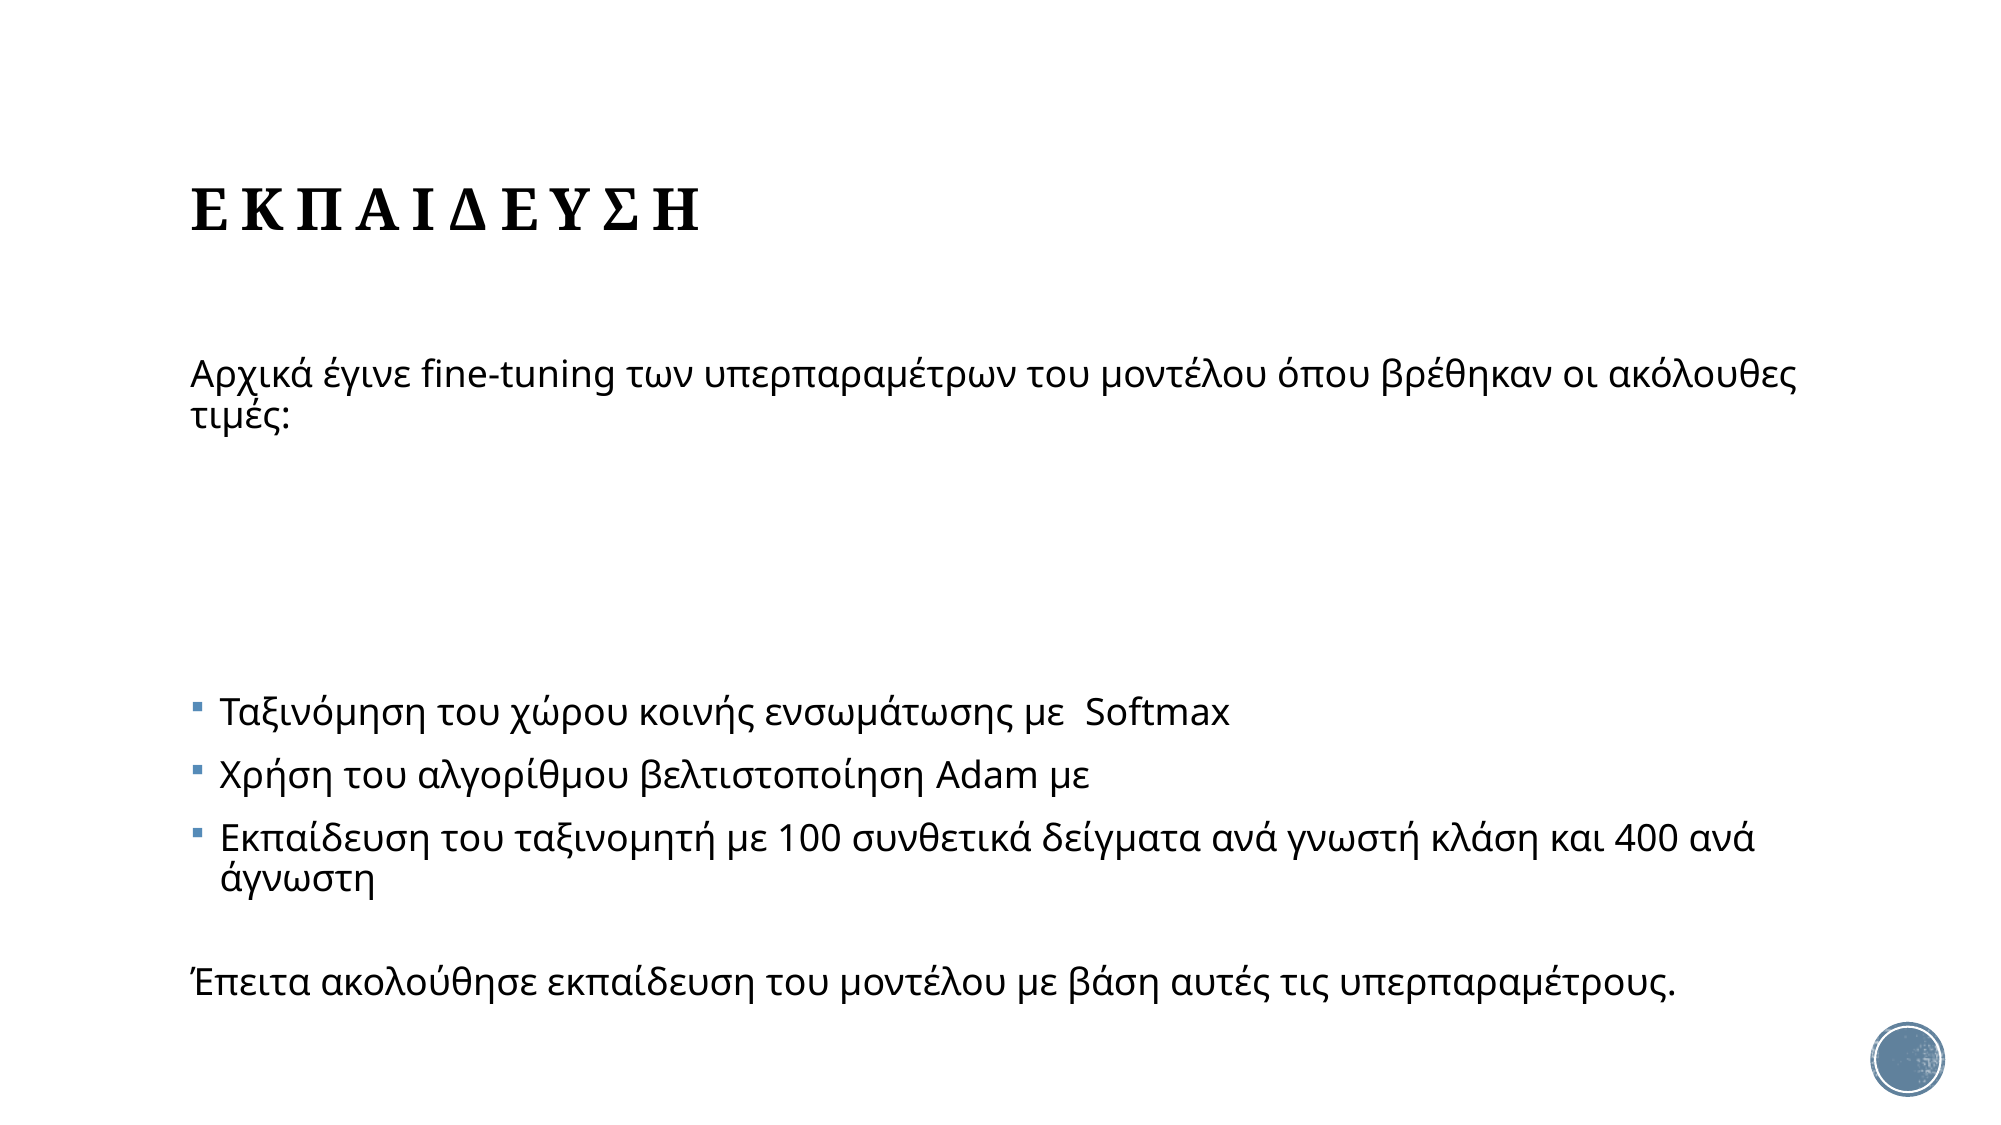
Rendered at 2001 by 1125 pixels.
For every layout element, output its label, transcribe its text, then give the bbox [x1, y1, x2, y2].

title ΕΚΠΑΙΔΕΥΣΗ [175, 79, 1826, 344]
